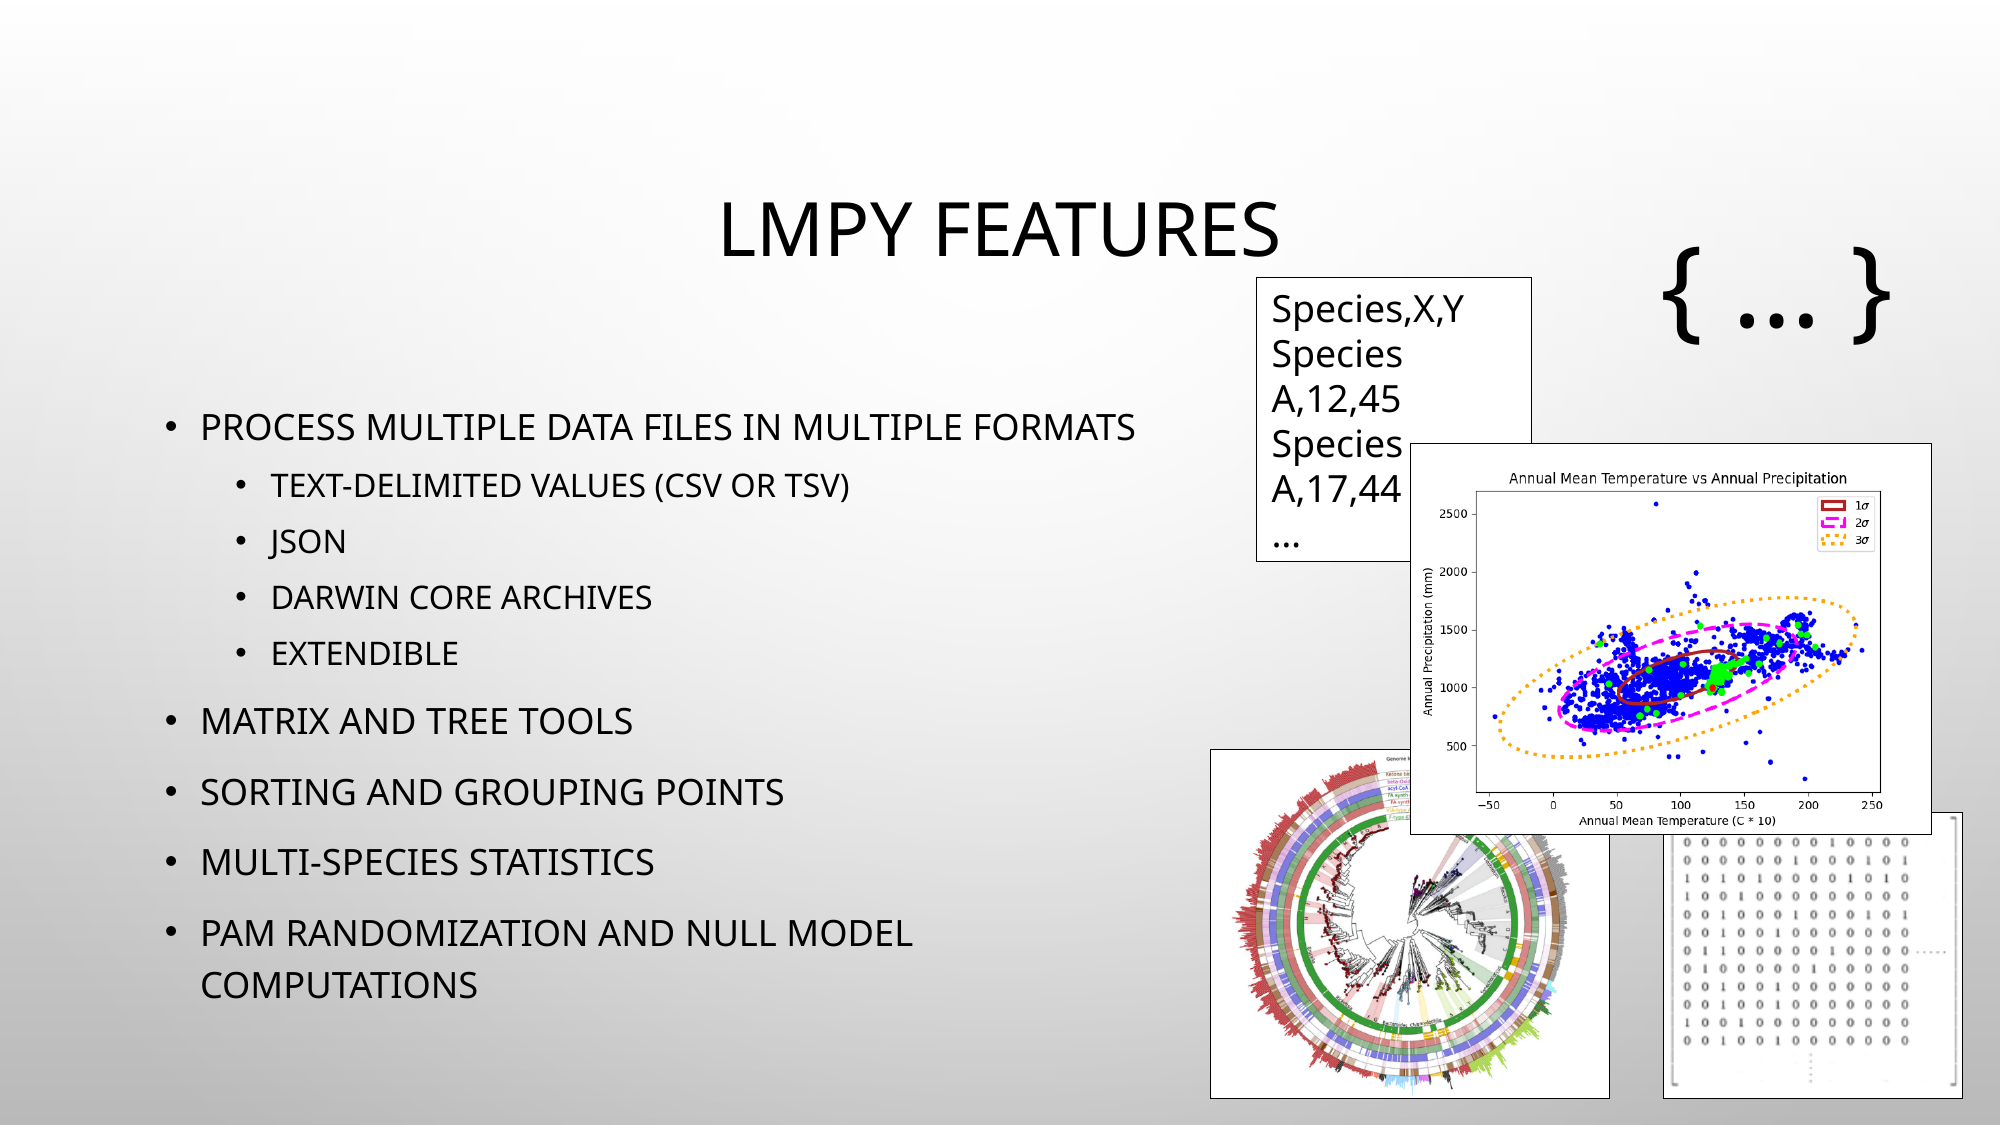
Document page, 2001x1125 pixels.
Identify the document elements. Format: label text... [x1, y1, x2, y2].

text_box { … } [1645, 206, 1909, 357]
text_box Species,X,Y Species A,12,45 Species A,17,44 … [1256, 277, 1532, 562]
list Process multiple data files in multiple formats Text-delimited values (CSV or TSV) JSON Darwin Core Archives Extendible Matrix and Tree tools Sorting and grouping points Multi-species statistics PAM randomization and null model computations [149, 388, 1157, 1027]
picture [0, 0, 2000, 1125]
title Lmpy features [149, 101, 1851, 364]
